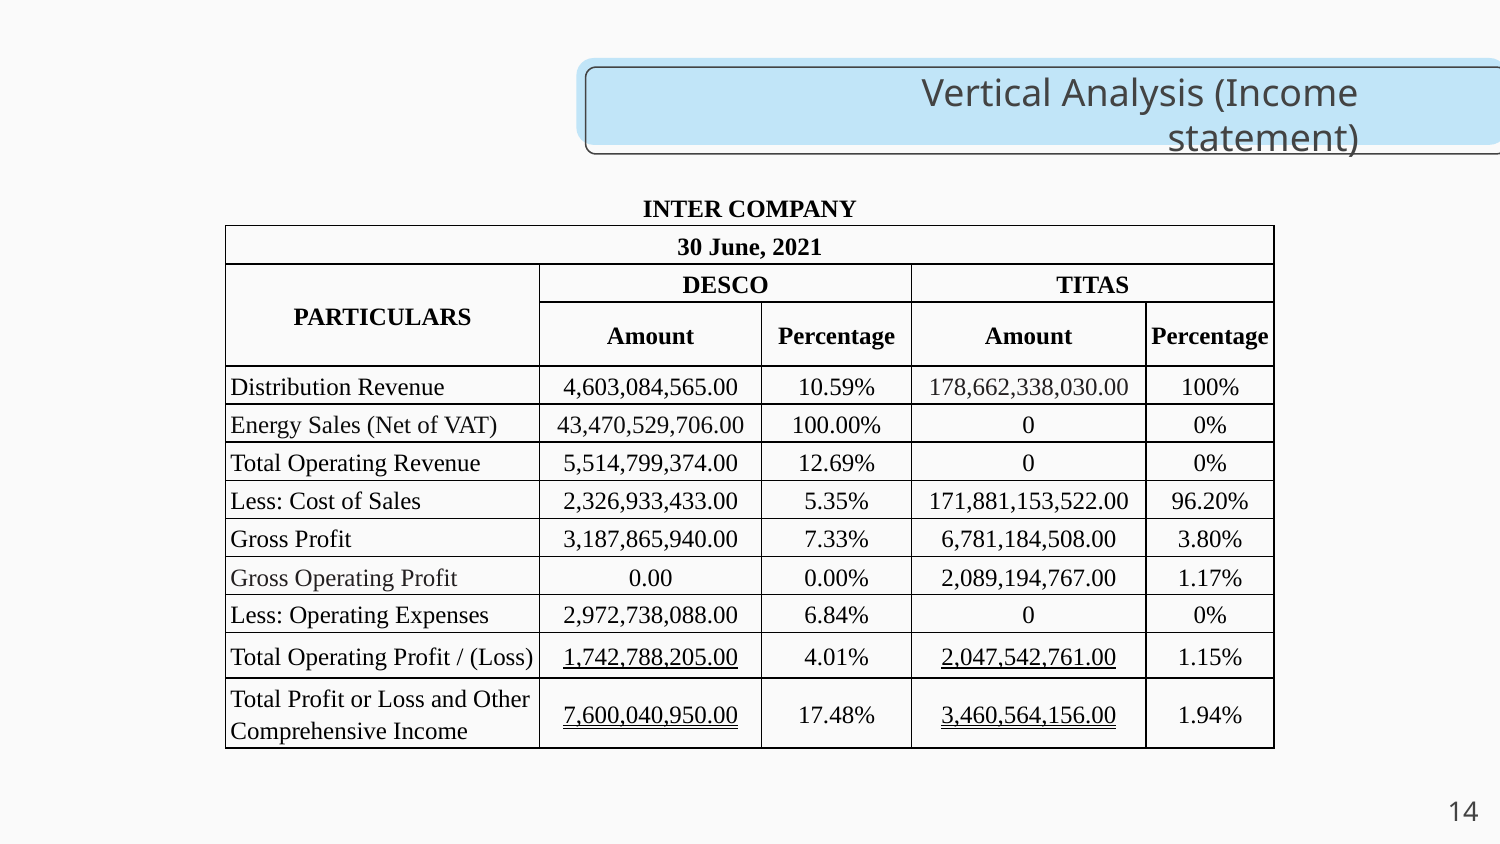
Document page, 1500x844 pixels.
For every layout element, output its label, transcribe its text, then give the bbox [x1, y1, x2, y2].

table_cell 0% [1147, 443, 1273, 480]
table_cell 1.94% [1147, 679, 1273, 747]
table_cell 100.00% [762, 405, 911, 441]
table_cell 0% [1147, 595, 1273, 632]
table_cell 30 June, 2021 [226, 226, 1273, 263]
table_cell 5.35% [762, 481, 911, 518]
table_cell 0% [1147, 405, 1273, 441]
table_cell 43,470,529,706.00 [540, 405, 761, 441]
title Vertical Analysis (Income statement) [773, 75, 1374, 154]
table_cell TITAS [912, 265, 1273, 301]
table_cell 2,089,194,767.00 [912, 557, 1145, 594]
table_cell 17.48% [762, 679, 911, 747]
table_cell 10.59% [762, 367, 911, 403]
table_cell 3.80% [1147, 519, 1273, 556]
table_header INTER COMPANY [226, 188, 1273, 225]
table_cell 0 [912, 405, 1145, 441]
table_cell 3,460,564,156.00 [912, 679, 1145, 747]
table_cell 5,514,799,374.00 [540, 443, 761, 480]
table_cell 100% [1147, 367, 1273, 403]
table_cell 2,047,542,761.00 [912, 633, 1145, 677]
table_cell 171,881,153,522.00 [912, 481, 1145, 518]
table_cell 6.84% [762, 595, 911, 632]
table_cell Total Operating Profit / (Loss) [226, 633, 539, 677]
table_cell Percentage [762, 303, 911, 365]
table_cell PARTICULARS [226, 265, 539, 365]
table_cell Gross Profit [226, 519, 539, 556]
table_cell 0.00% [762, 557, 911, 594]
table_cell 2,326,933,433.00 [540, 481, 761, 518]
table_cell 178,662,338,030.00 [912, 367, 1145, 403]
table_cell Less: Operating Expenses [226, 595, 539, 632]
slide_number 14 [1403, 779, 1494, 844]
table_cell DESCO [540, 265, 911, 301]
table_cell 4.01% [762, 633, 911, 677]
table_cell 0 [912, 595, 1145, 632]
table_cell Gross Operating Profit [226, 557, 539, 594]
table_cell 0 [912, 443, 1145, 480]
table_cell 12.69% [762, 443, 911, 480]
table_cell 96.20% [1147, 481, 1273, 518]
table_cell 1,742,788,205.00 [540, 633, 761, 677]
table_cell 7.33% [762, 519, 911, 556]
table_cell Energy Sales (Net of VAT) [226, 405, 539, 441]
table_cell Amount [540, 303, 761, 365]
table_cell Amount [912, 303, 1145, 365]
table_cell 2,972,738,088.00 [540, 595, 761, 632]
table_cell Total Profit or Loss and Other Comprehensive Income [226, 679, 539, 747]
table_cell 1.15% [1147, 633, 1273, 677]
table_cell Distribution Revenue [226, 367, 539, 403]
table_cell Total Operating Revenue [226, 443, 539, 480]
table_cell Percentage [1147, 303, 1273, 365]
table_cell 3,187,865,940.00 [540, 519, 761, 556]
table_cell 6,781,184,508.00 [912, 519, 1145, 556]
table_cell Less: Cost of Sales [226, 481, 539, 518]
table_cell 7,600,040,950.00 [540, 679, 761, 747]
table_cell 4,603,084,565.00 [540, 367, 761, 403]
table_cell 0.00 [540, 557, 761, 594]
table_cell 1.17% [1147, 557, 1273, 594]
